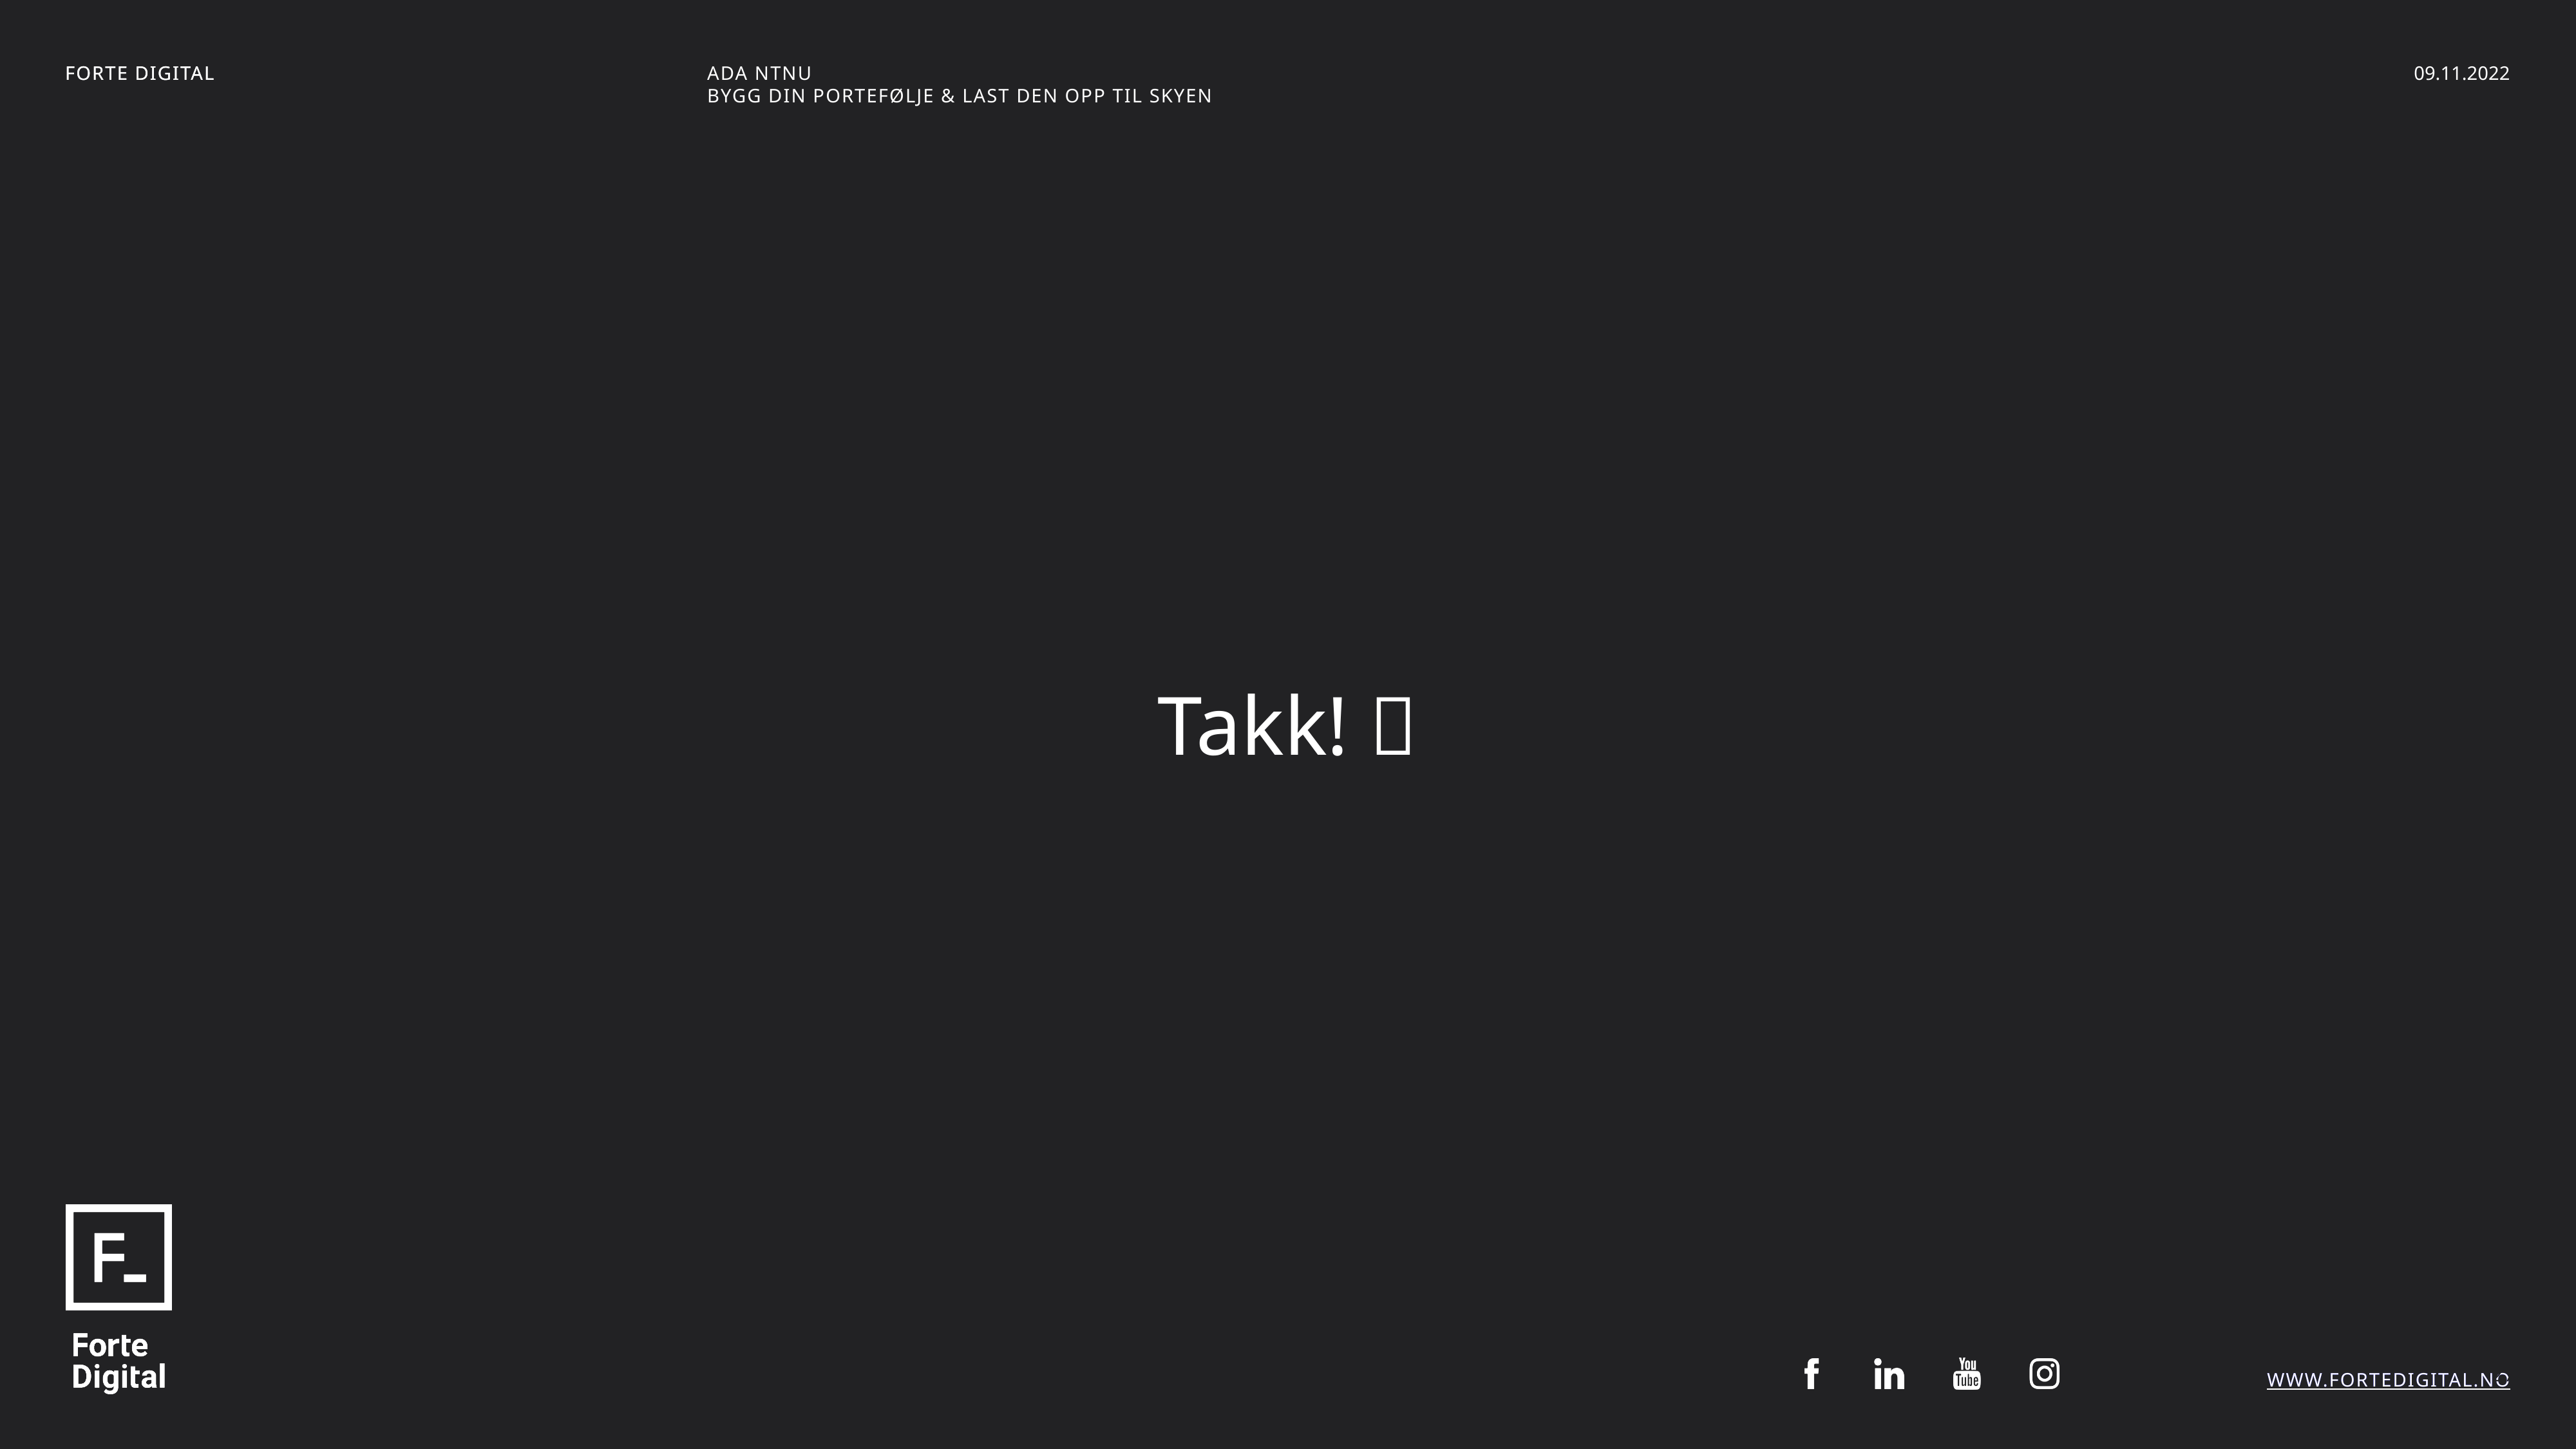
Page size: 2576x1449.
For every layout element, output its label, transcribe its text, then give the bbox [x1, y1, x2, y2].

picture [1804, 1358, 2060, 1390]
slide_number 27 [1913, 1310, 2515, 1389]
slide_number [2393, 61, 2510, 83]
text_box FORTE DIGITAL [64, 61, 395, 84]
text_box ADA NTNU Bygg din portefølje & Last den opp til skyen [707, 61, 1810, 108]
list Takk! 🎉 [582, 444, 1994, 992]
picture [66, 1204, 172, 1394]
text_box WWW.FORTEDIGITAL.NO [2180, 1389, 2510, 1394]
